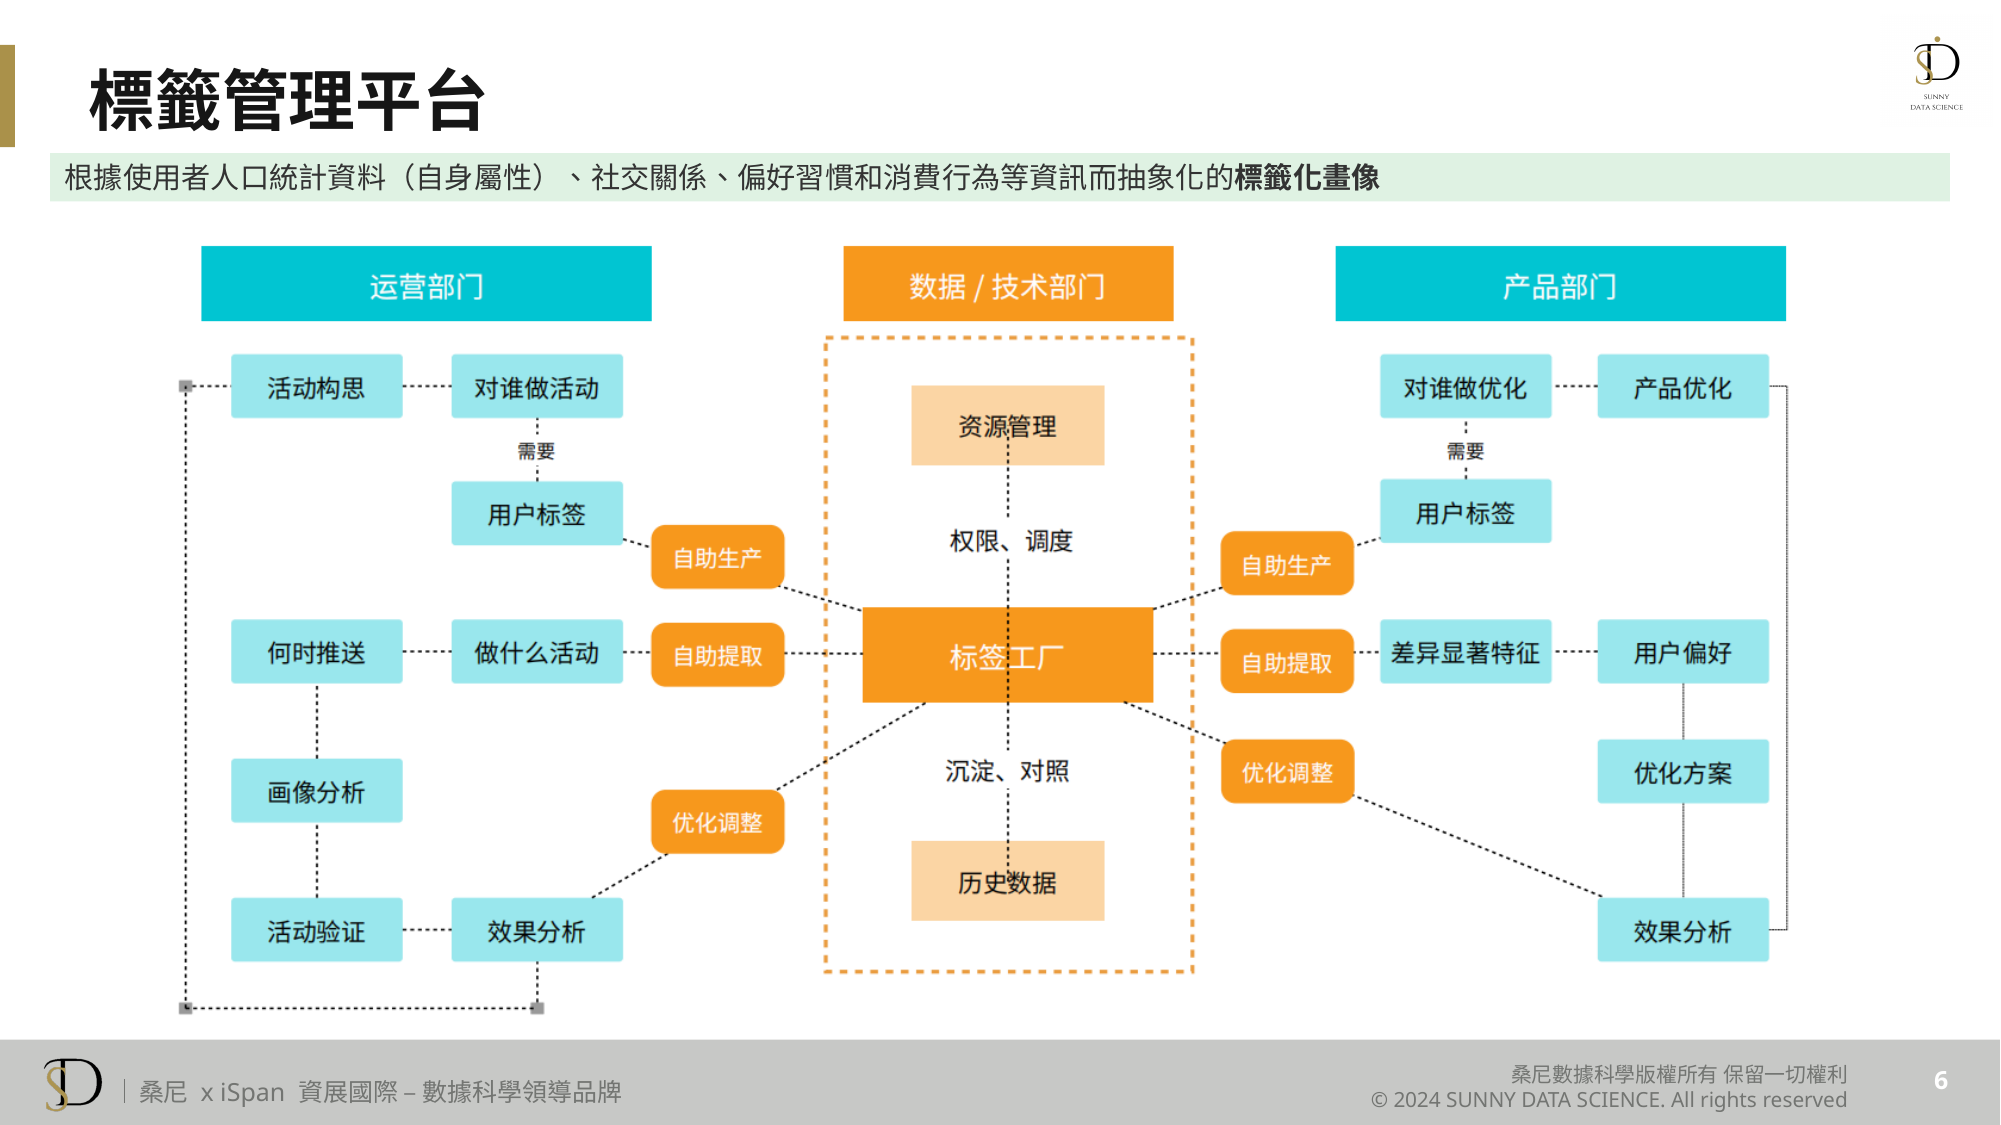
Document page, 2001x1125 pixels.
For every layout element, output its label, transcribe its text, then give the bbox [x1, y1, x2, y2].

picture [0, 1020, 145, 1125]
picture [161, 233, 1810, 1027]
picture [1880, 14, 1993, 127]
text_box 根據使用者人口統計資料（自身屬性）、社交關係、偏好習慣和消費行為等資訊而抽象化的標籤化畫像 [49, 152, 1951, 202]
text_box 標籤管理平台 [73, 39, 1937, 152]
